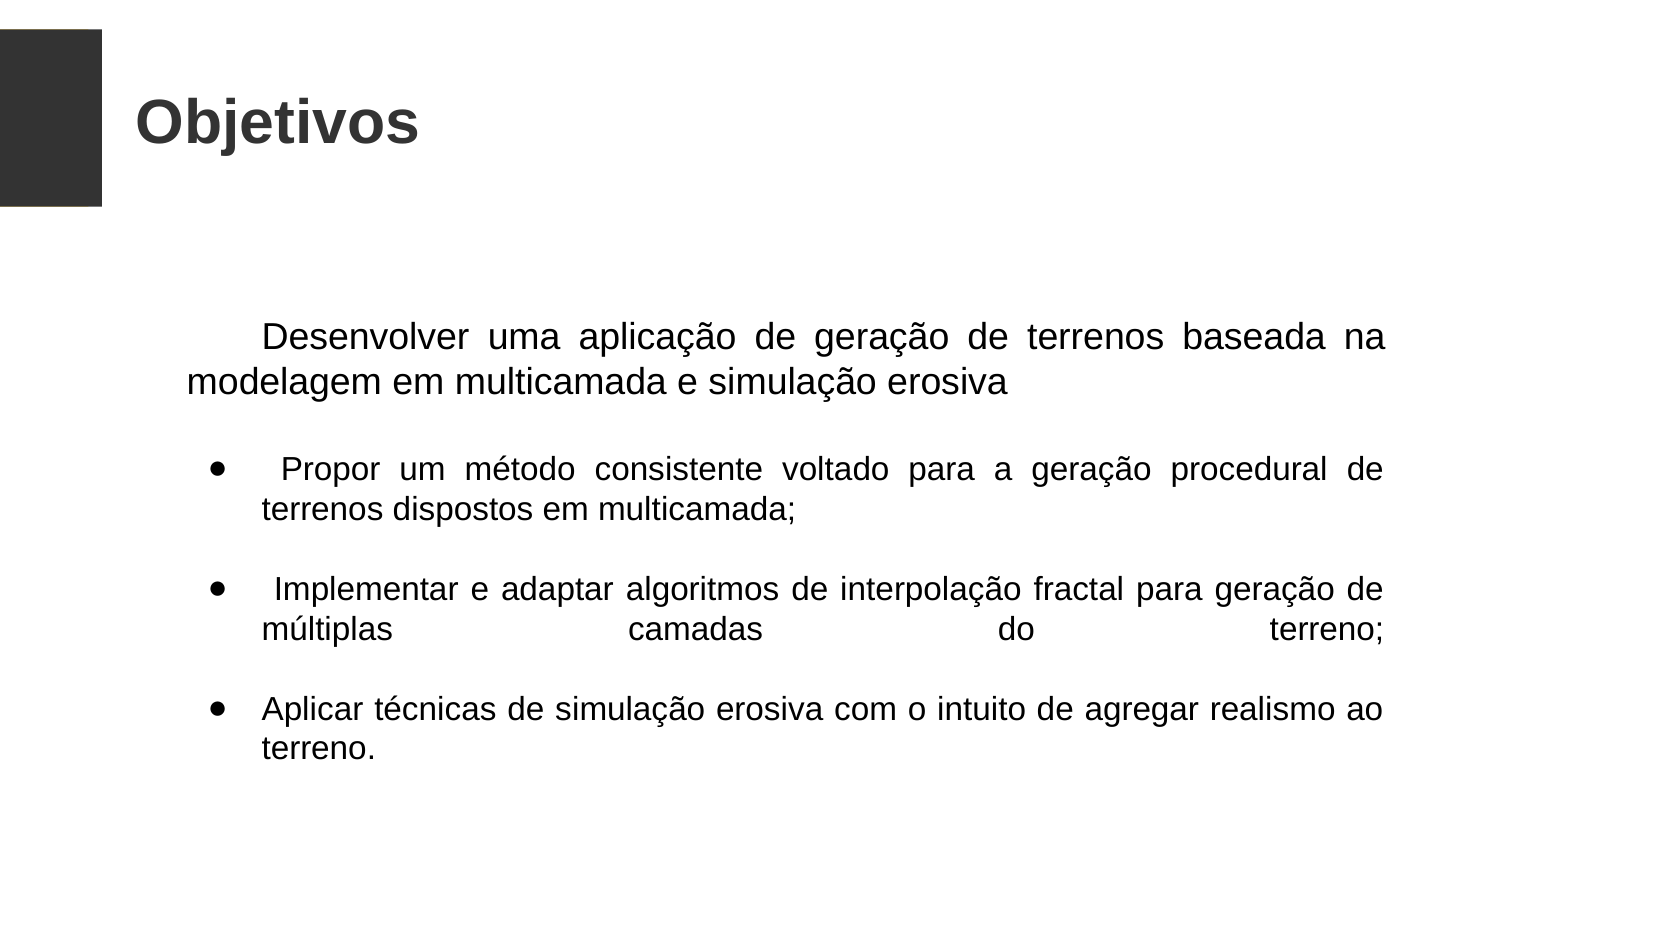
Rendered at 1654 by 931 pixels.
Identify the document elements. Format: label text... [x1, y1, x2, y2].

text_box Objetivos [135, 29, 1613, 207]
text_box [0, 29, 102, 207]
text_box Desenvolver uma aplicação de geração de terrenos baseada na modelagem em multicamada e simulação erosiva Propor um método consistente voltado para a geração procedural de terrenos dispostos em multicamada; Implementar e adaptar algoritmos de interpolação fractal para geração de múltiplas camadas do terreno; Aplicar técnicas de simulação erosiva com o intuito de agregar realismo ao terreno. [171, 221, 1401, 903]
